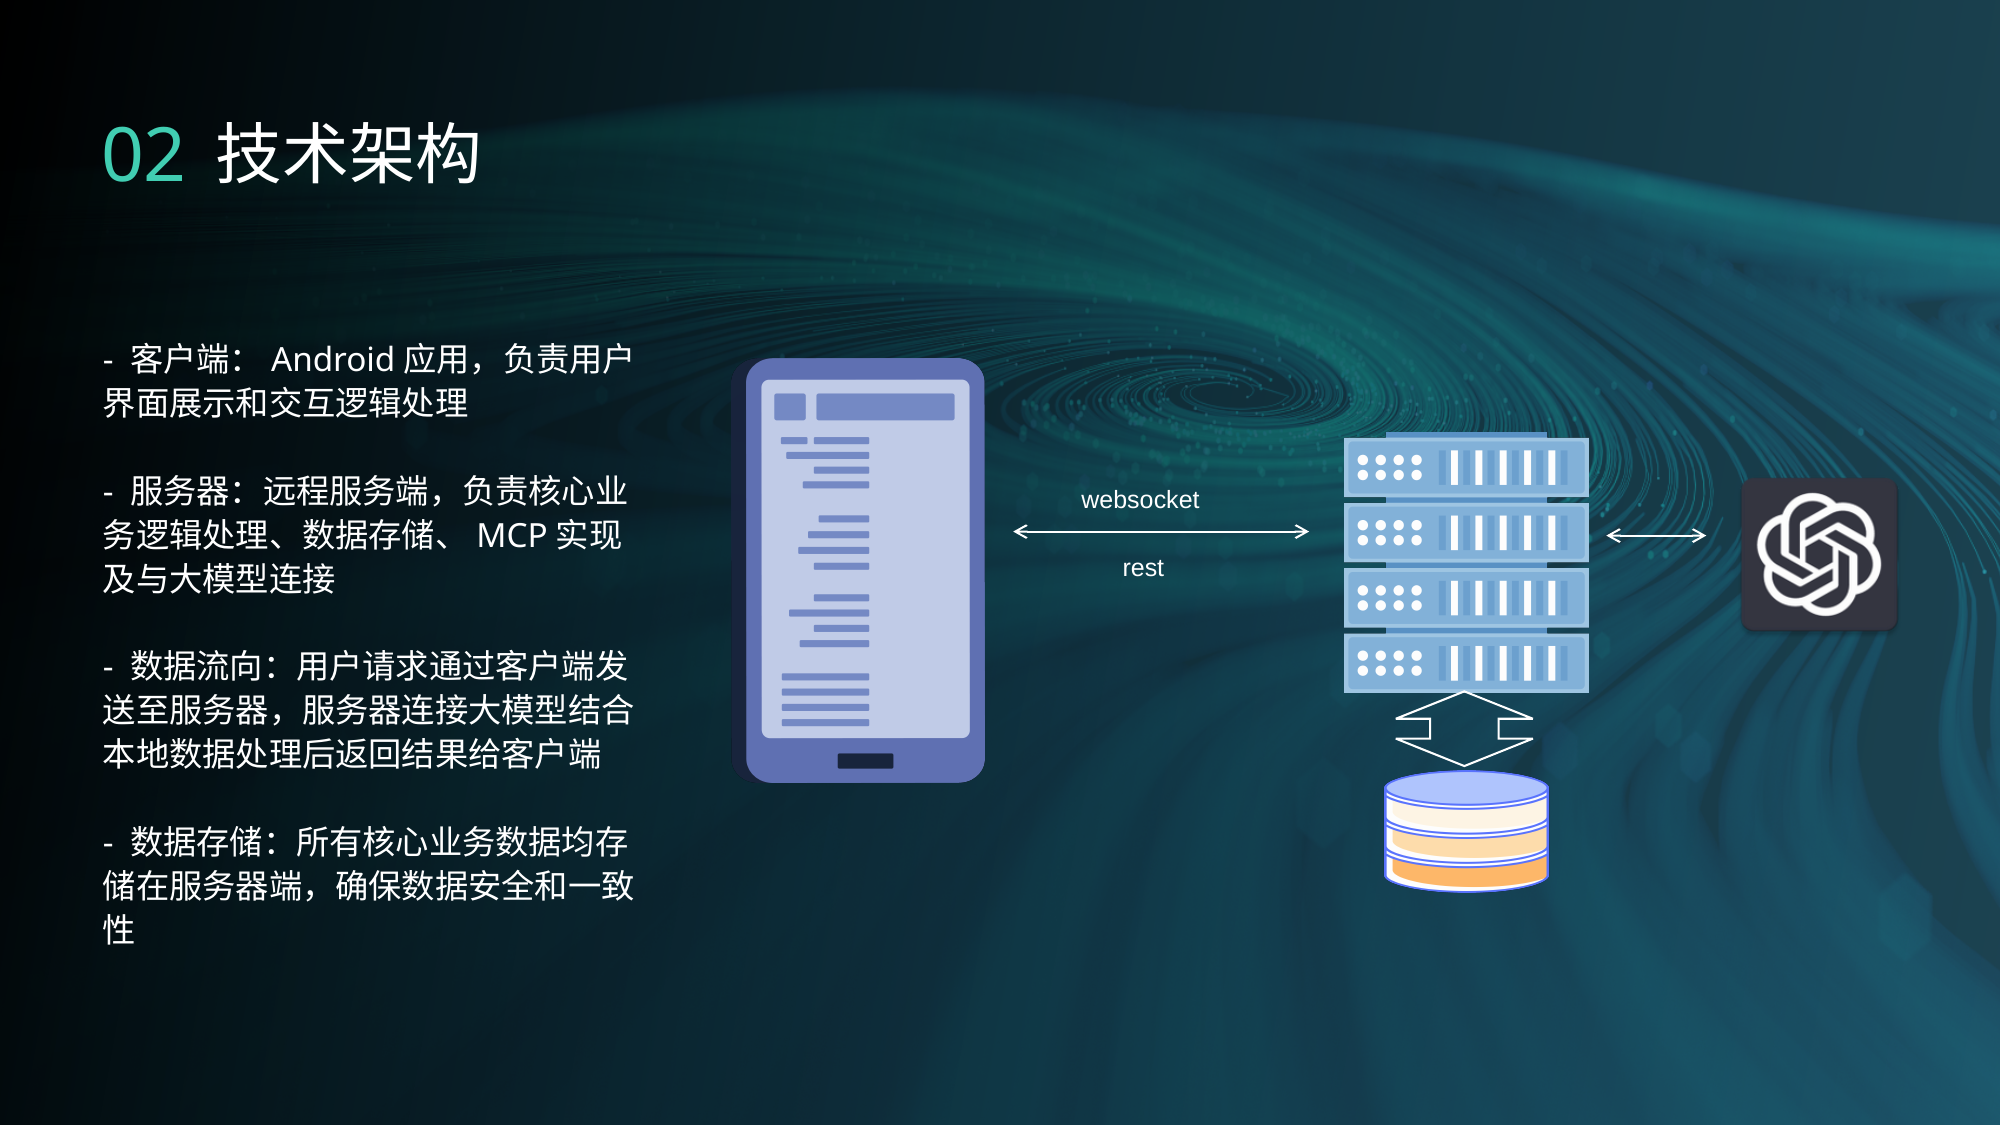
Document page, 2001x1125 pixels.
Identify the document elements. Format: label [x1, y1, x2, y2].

picture [0, 0, 2000, 1125]
text_box [86, 83, 705, 221]
